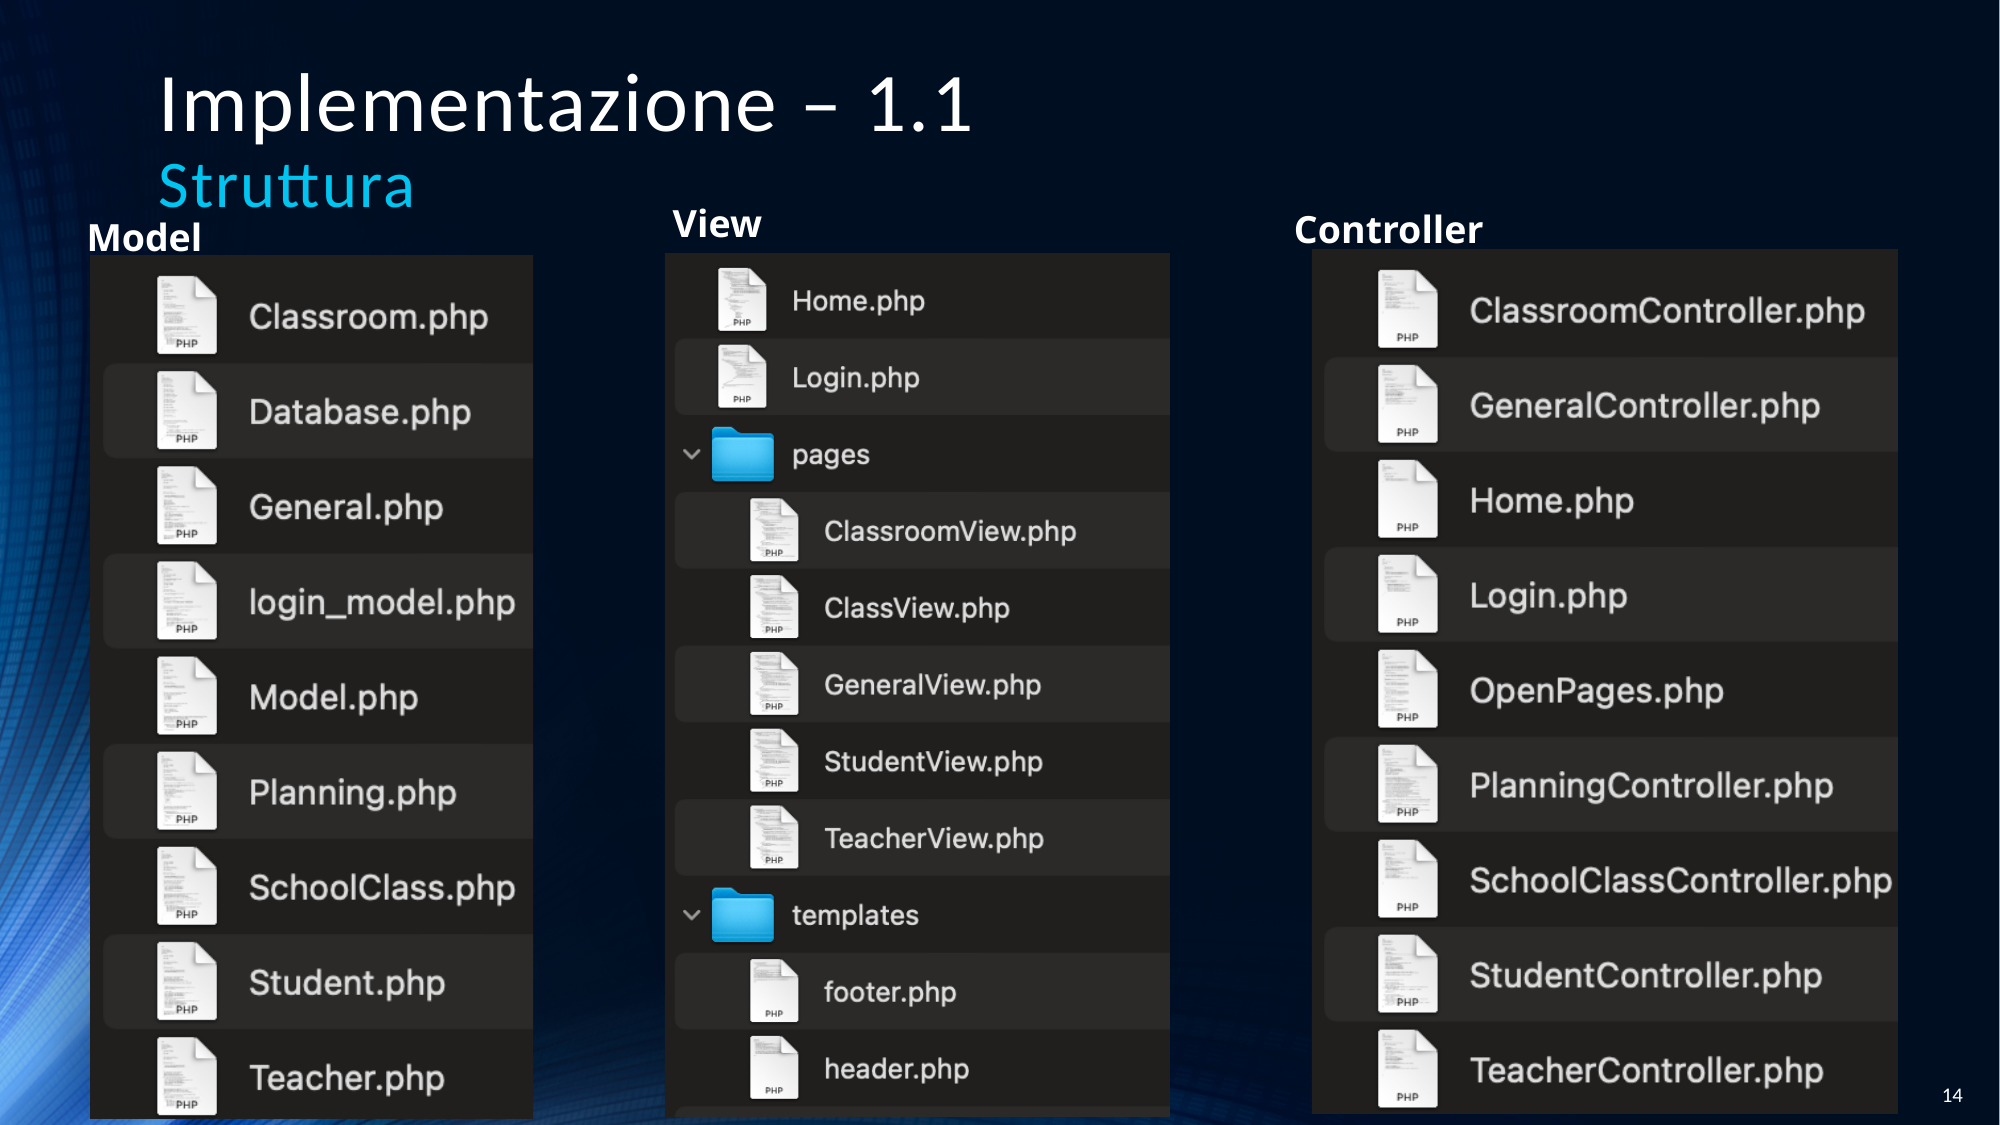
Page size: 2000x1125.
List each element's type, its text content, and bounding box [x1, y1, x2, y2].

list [90, 255, 534, 1119]
slide_number 14 [1840, 1071, 1978, 1117]
picture [0, 0, 2000, 1125]
title Implementazione – 1.1 Struttura [143, 3, 1644, 229]
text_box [1291, 198, 1898, 1114]
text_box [661, 192, 1170, 1117]
text_box Model [71, 206, 218, 267]
